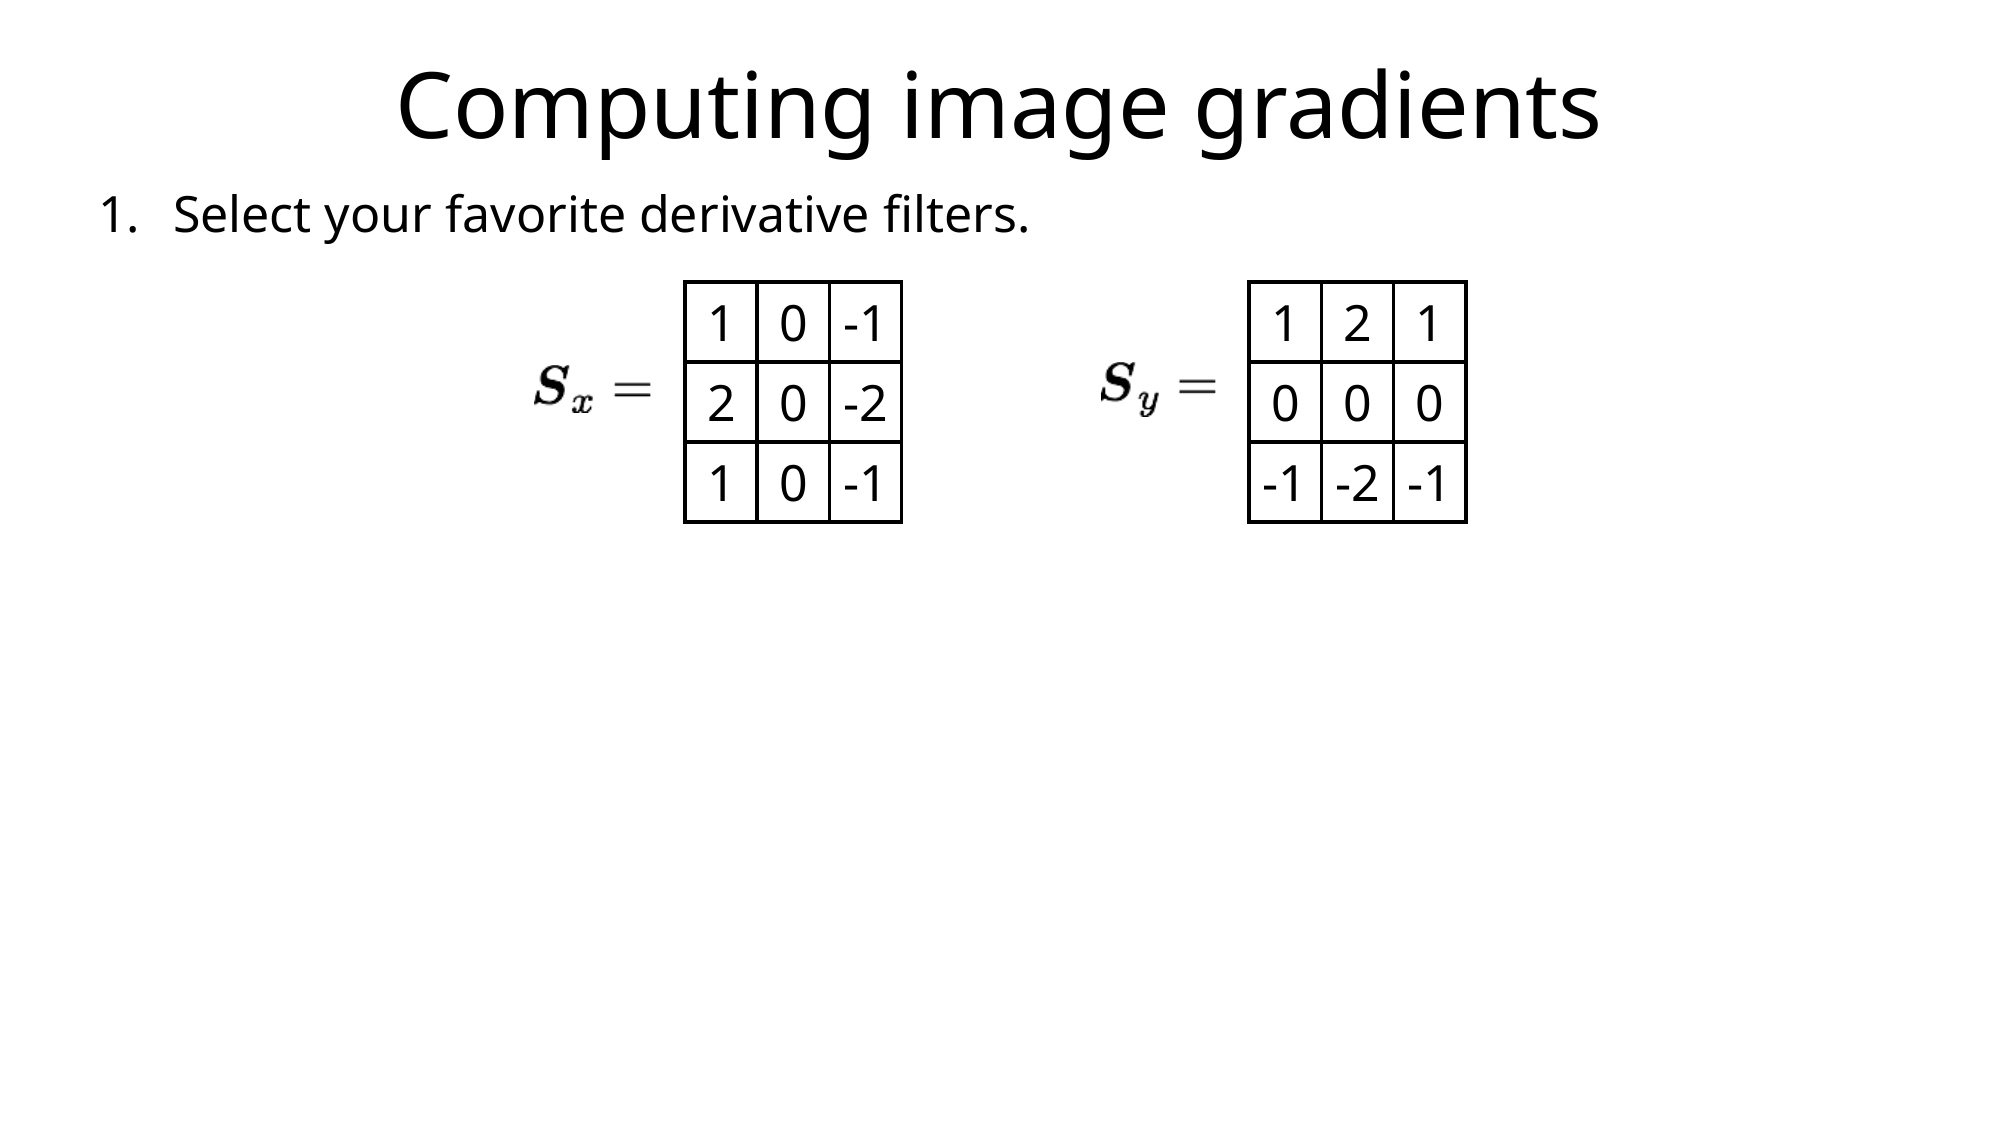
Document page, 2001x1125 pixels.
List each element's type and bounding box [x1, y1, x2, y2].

text_box [83, 171, 1917, 260]
text_box [1101, 281, 1466, 497]
text_box [534, 281, 902, 497]
title [0, 0, 2000, 218]
